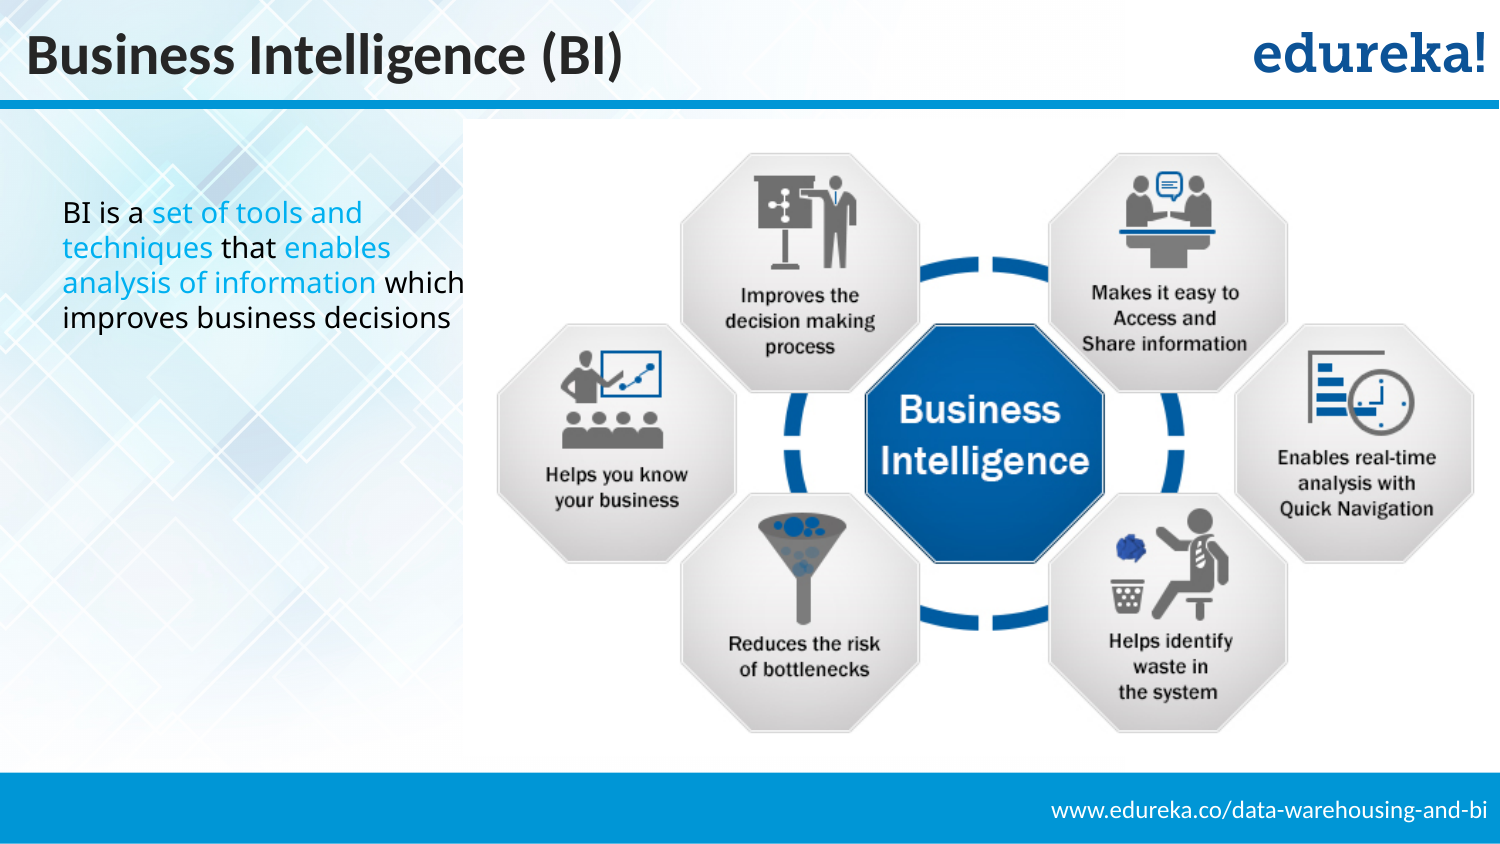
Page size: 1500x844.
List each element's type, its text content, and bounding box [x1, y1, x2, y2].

text_box BI is a set of tools and techniques that enables analysis of information which improves business decisions [47, 186, 457, 342]
list Business Intelligence (BI) [26, 15, 1430, 89]
picture [0, 0, 1125, 99]
picture [1430, 32, 1484, 73]
picture [0, 110, 1500, 772]
